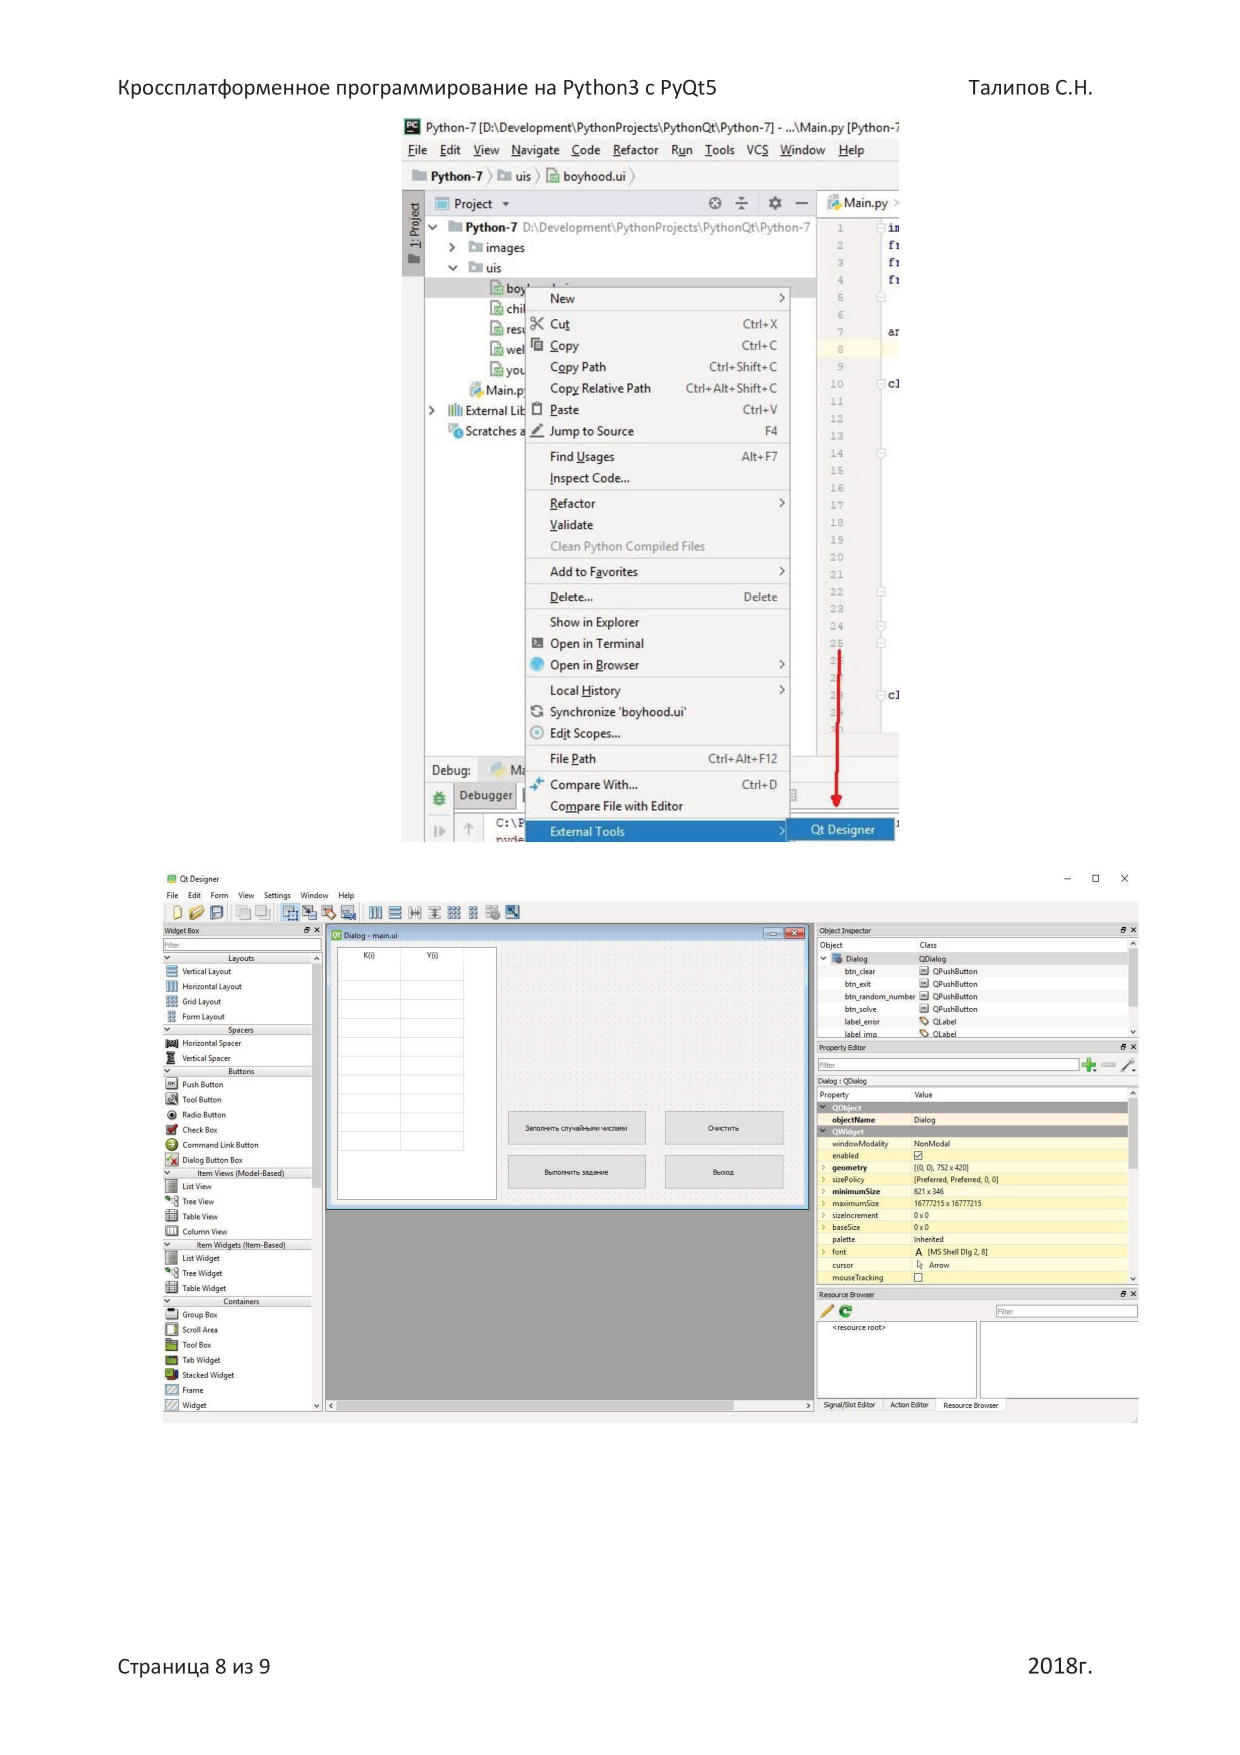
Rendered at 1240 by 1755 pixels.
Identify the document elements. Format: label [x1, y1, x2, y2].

text_box [0, 0, 1240, 1754]
